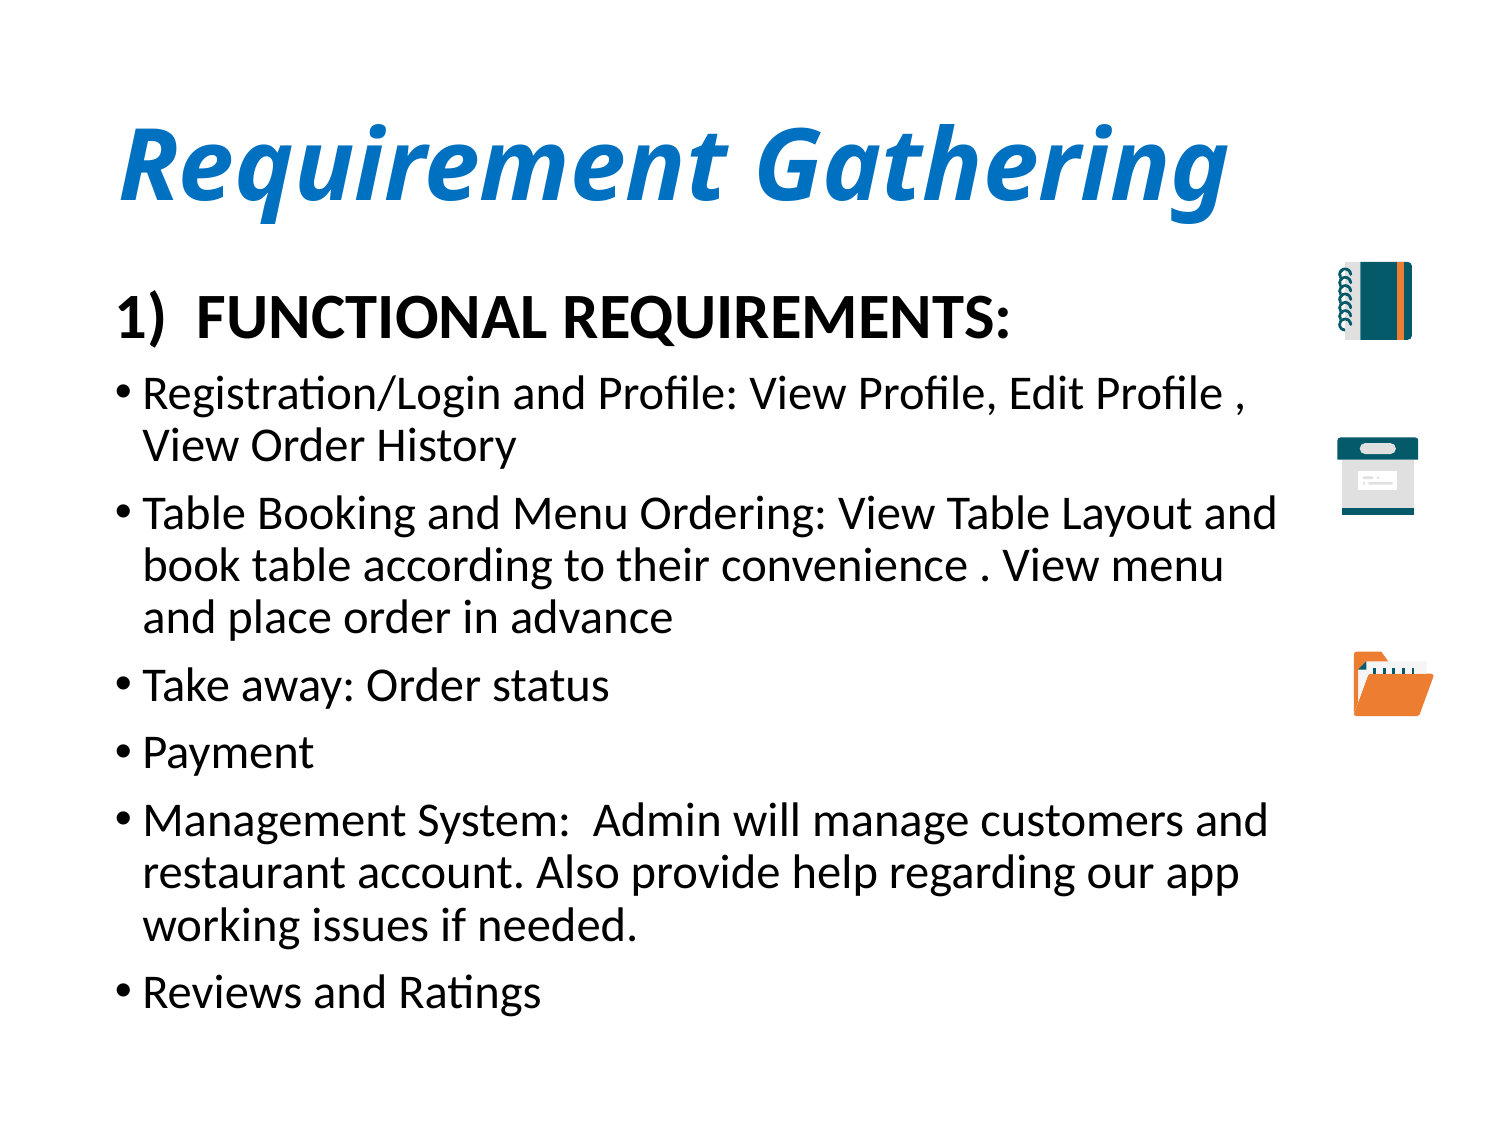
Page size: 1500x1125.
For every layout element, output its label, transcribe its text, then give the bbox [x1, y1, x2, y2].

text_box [1337, 261, 1412, 340]
list FUNCTIONAL REQUIREMENTS: Registration/Login and Profile: View Profile, Edit Profile , View Order History Table Booking and Menu Ordering: View Table Layout and book table according to their convenience . View menu and place order in advance Take away: Order status Payment Management System: Admin will manage customers and restaurant account. Also provide help regarding our app working issues if needed. Reviews and Ratings [99, 275, 1300, 1029]
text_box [1353, 651, 1434, 717]
title Requirement Gathering [103, 59, 1397, 278]
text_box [1337, 437, 1419, 516]
